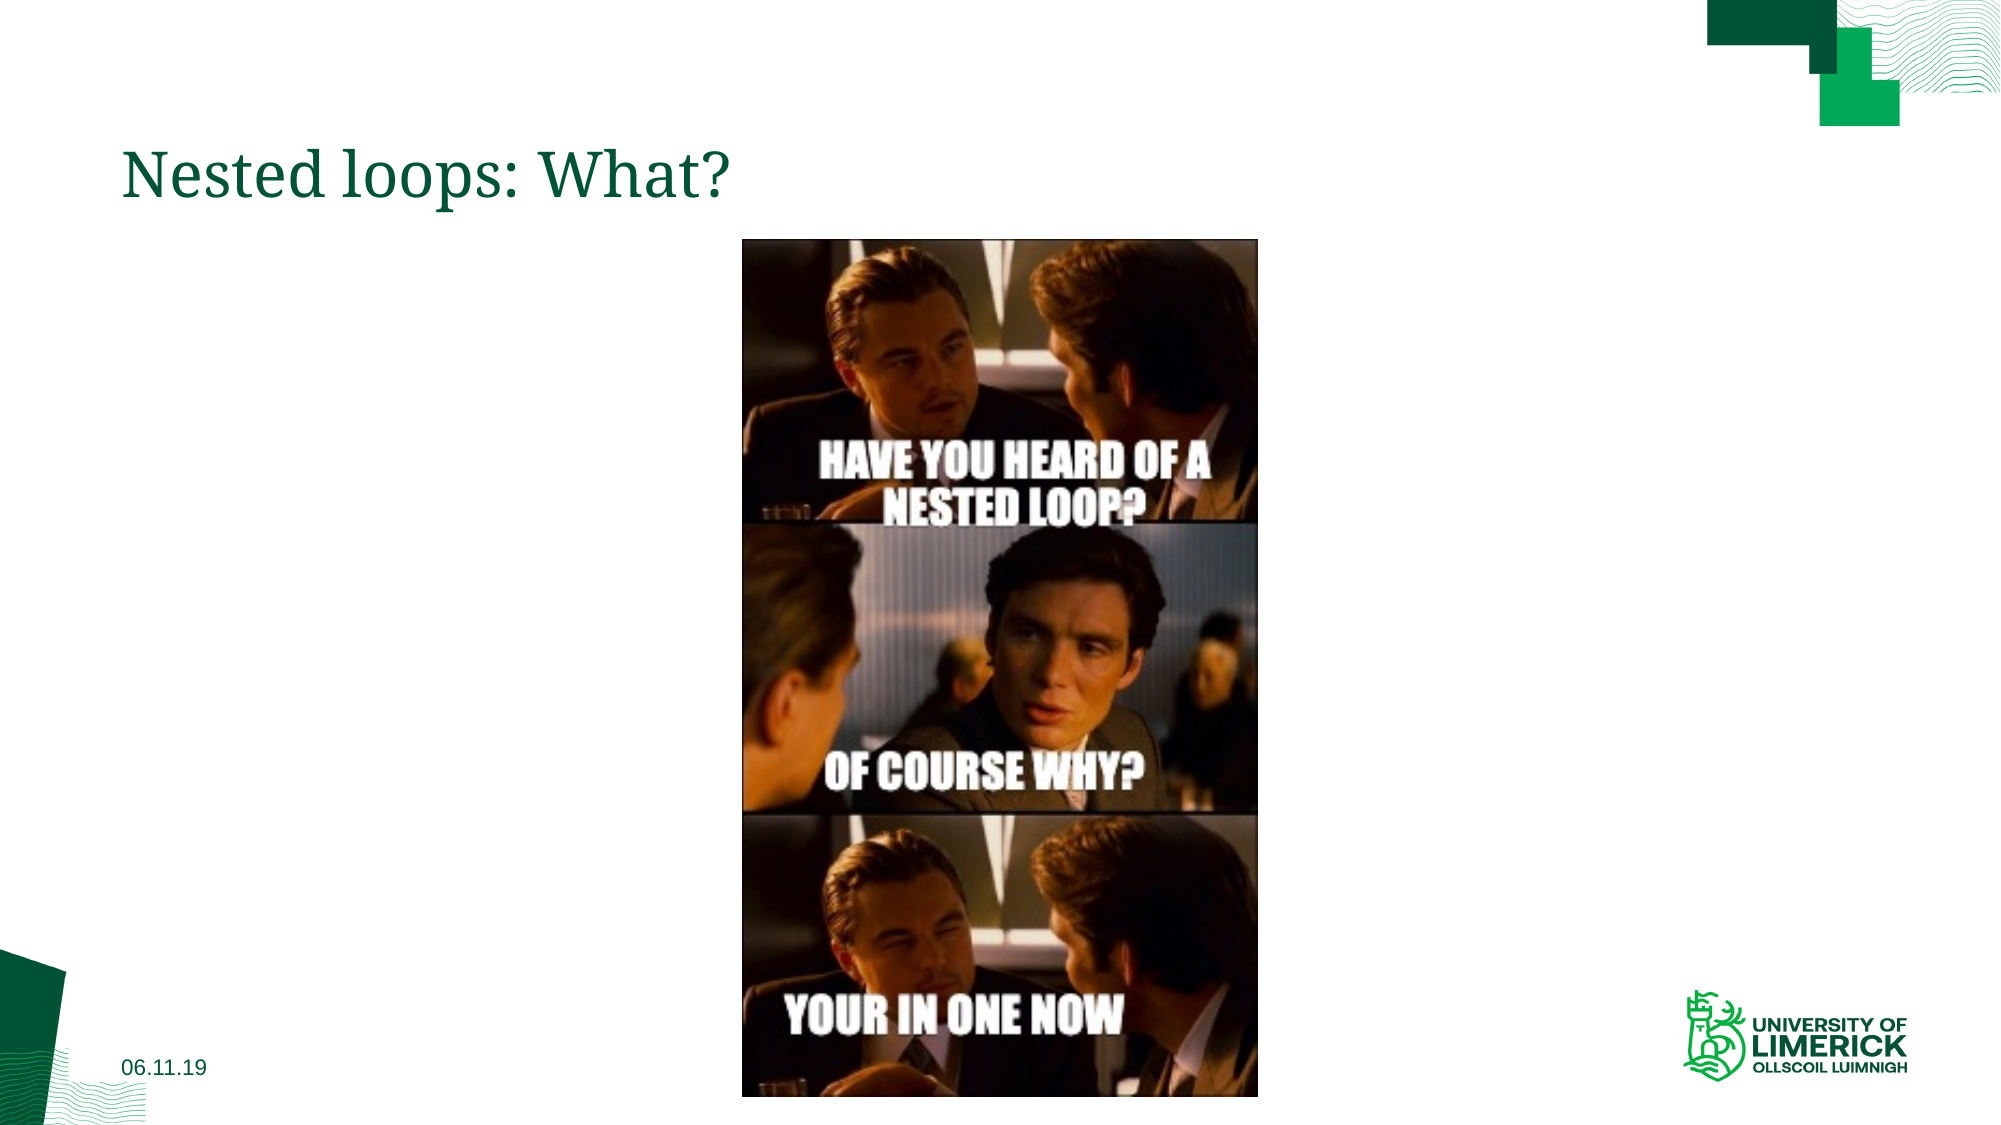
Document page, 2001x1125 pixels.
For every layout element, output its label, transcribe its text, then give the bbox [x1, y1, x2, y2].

picture [0, 0, 2001, 1125]
title Nested loops: What? [106, 135, 1832, 251]
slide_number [106, 1036, 557, 1097]
